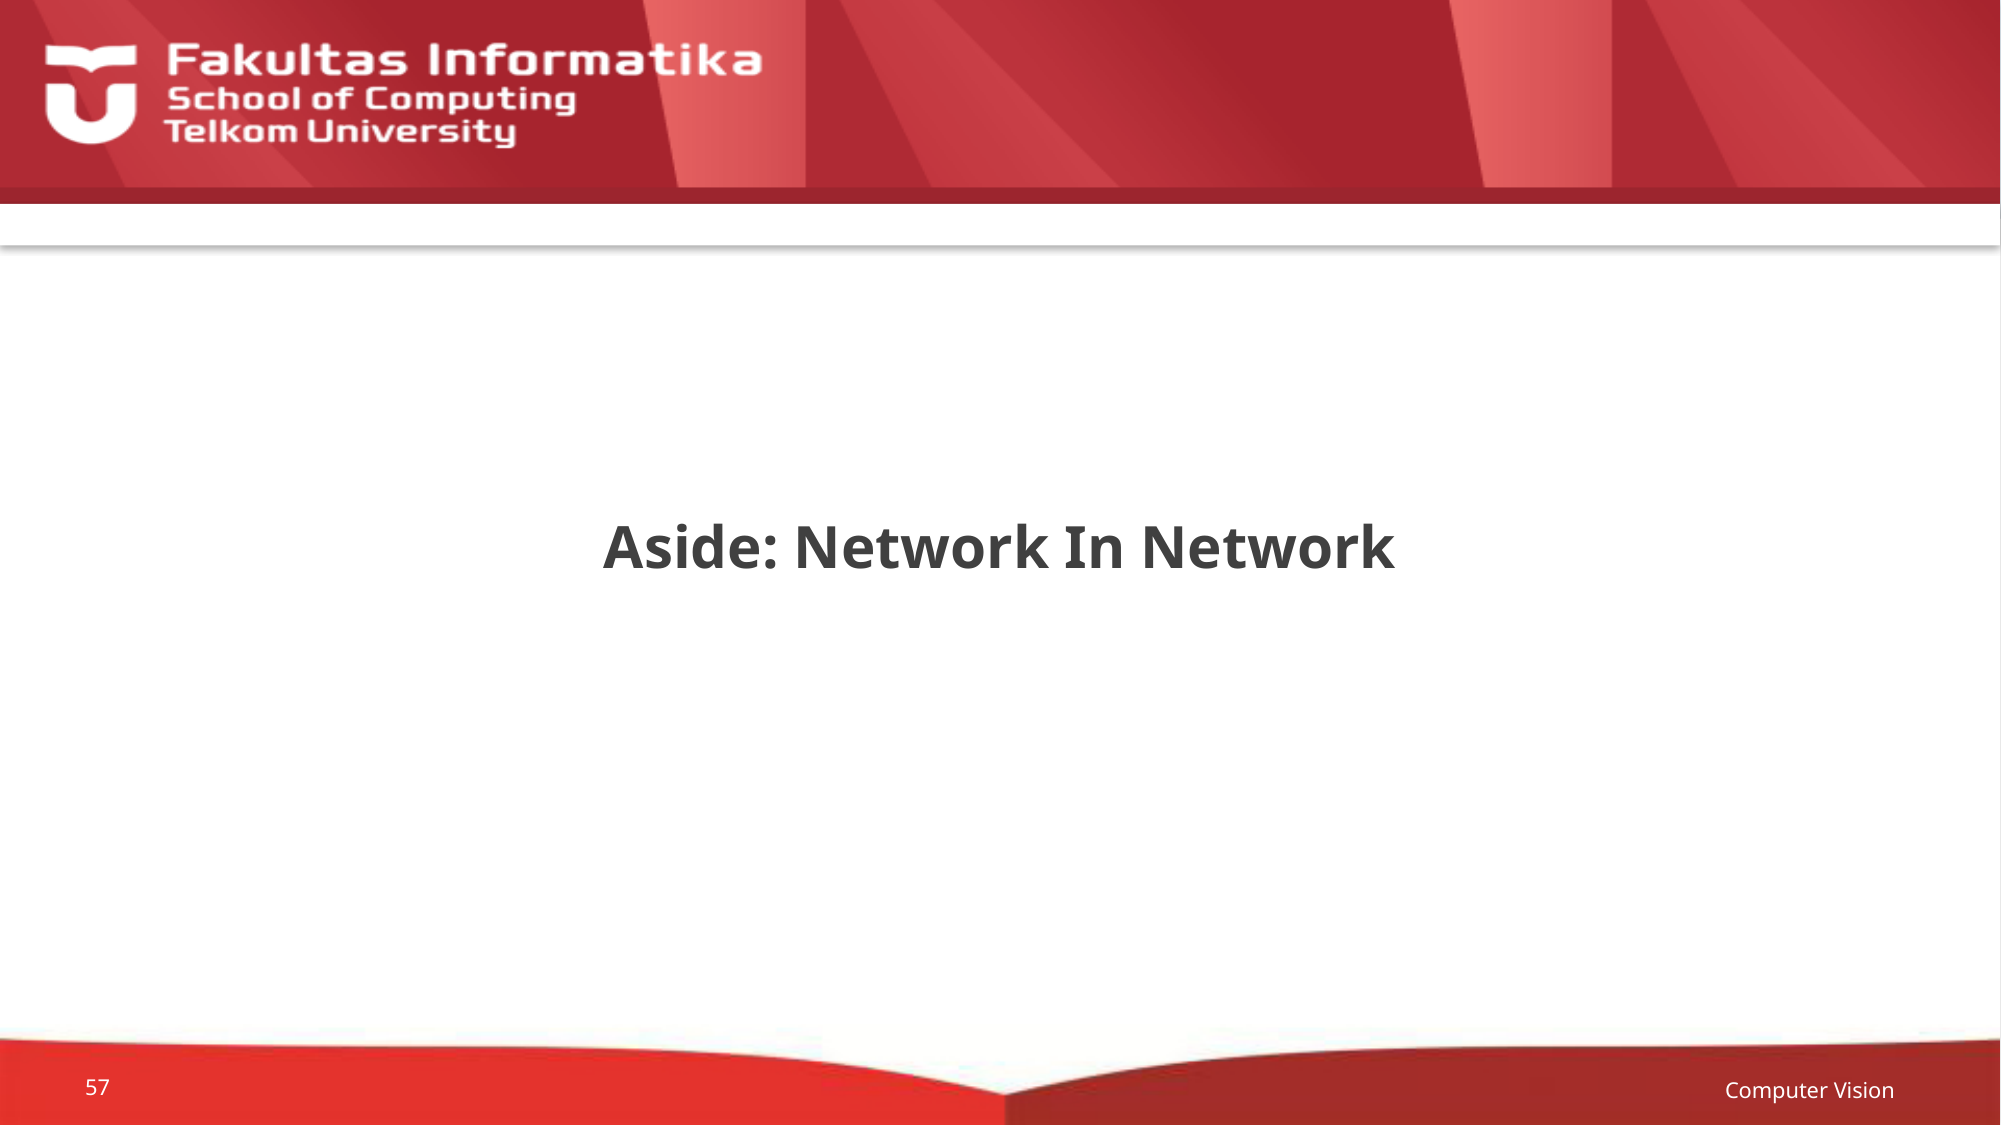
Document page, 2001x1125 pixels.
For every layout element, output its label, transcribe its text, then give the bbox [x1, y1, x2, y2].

slide_number 57 [85, 1058, 164, 1119]
picture [0, 0, 2001, 1125]
list Computer Vision [1185, 1058, 1911, 1119]
title Aside: Network In Network [317, 492, 1683, 598]
